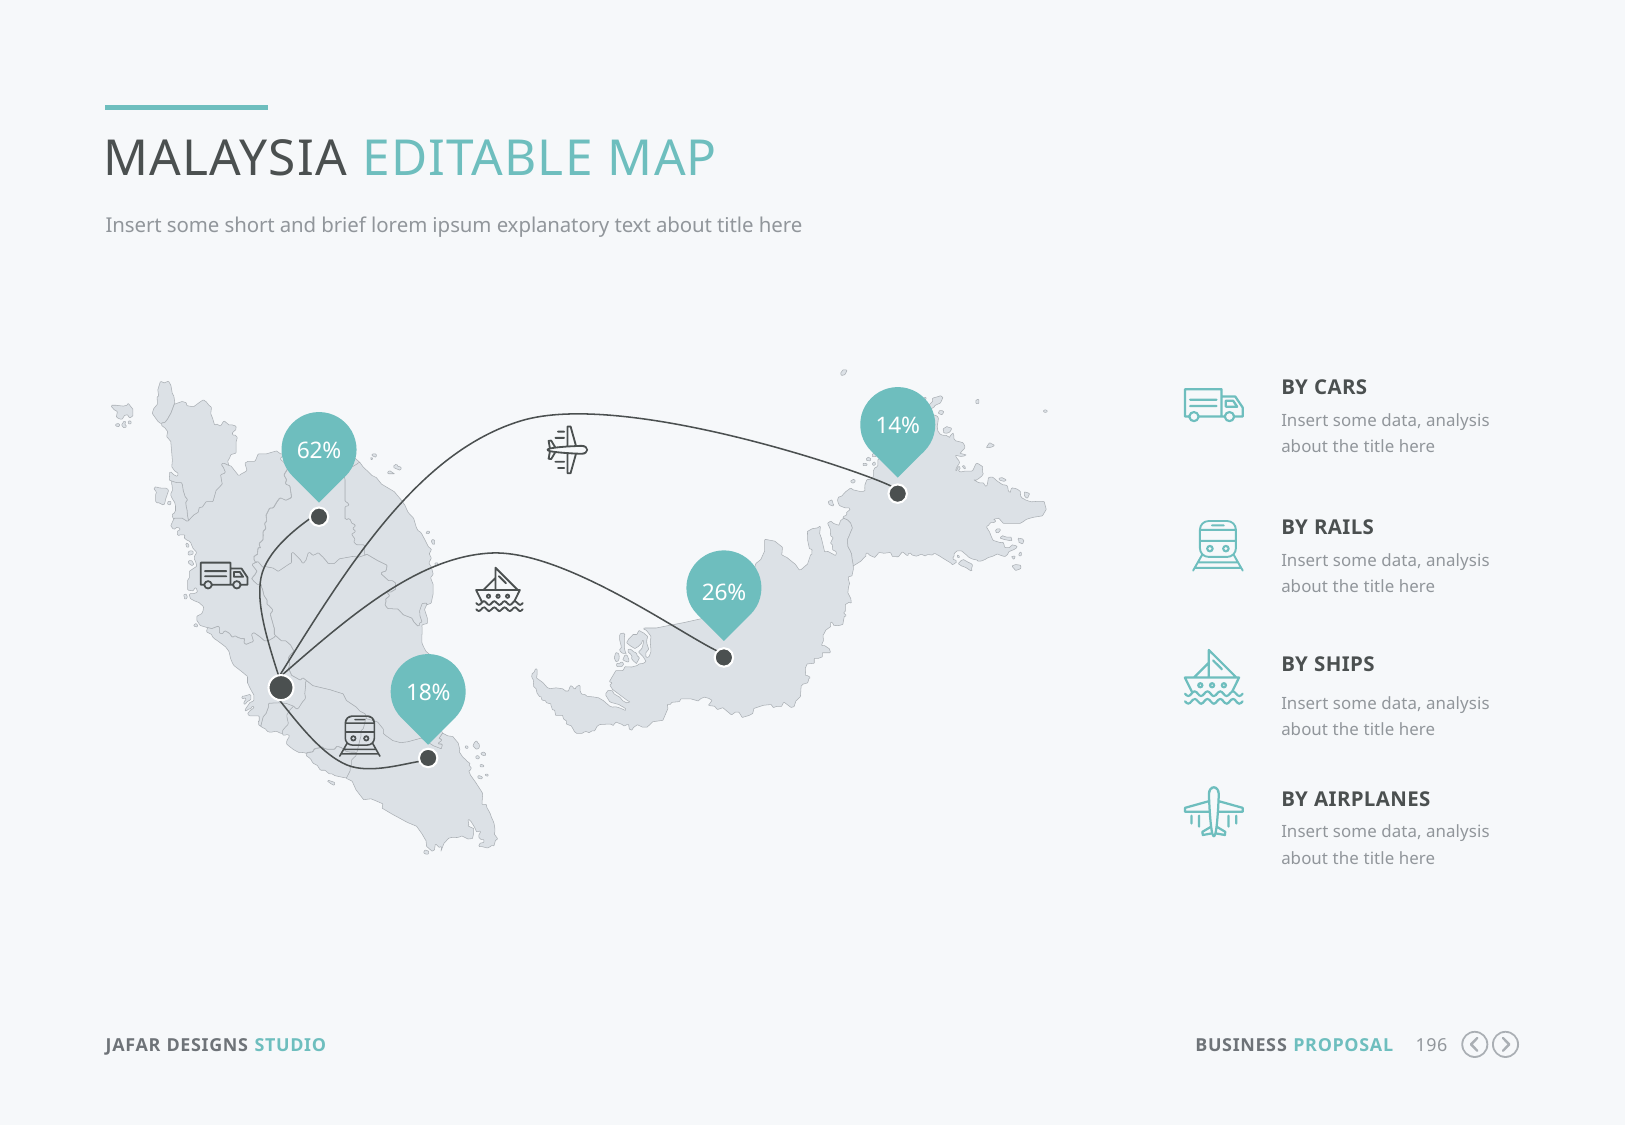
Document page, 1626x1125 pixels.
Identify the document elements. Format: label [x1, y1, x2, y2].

text_box [1281, 785, 1519, 869]
list [105, 209, 1519, 241]
text_box [110, 369, 1048, 855]
text_box [1183, 388, 1244, 423]
text_box [1281, 651, 1519, 740]
text_box [1184, 697, 1244, 705]
list [103, 125, 1518, 188]
text_box [1183, 648, 1244, 698]
text_box [1281, 374, 1519, 457]
text_box [1183, 786, 1244, 838]
text_box [1192, 520, 1244, 572]
text_box [1197, 814, 1201, 828]
text_box [1281, 514, 1519, 597]
